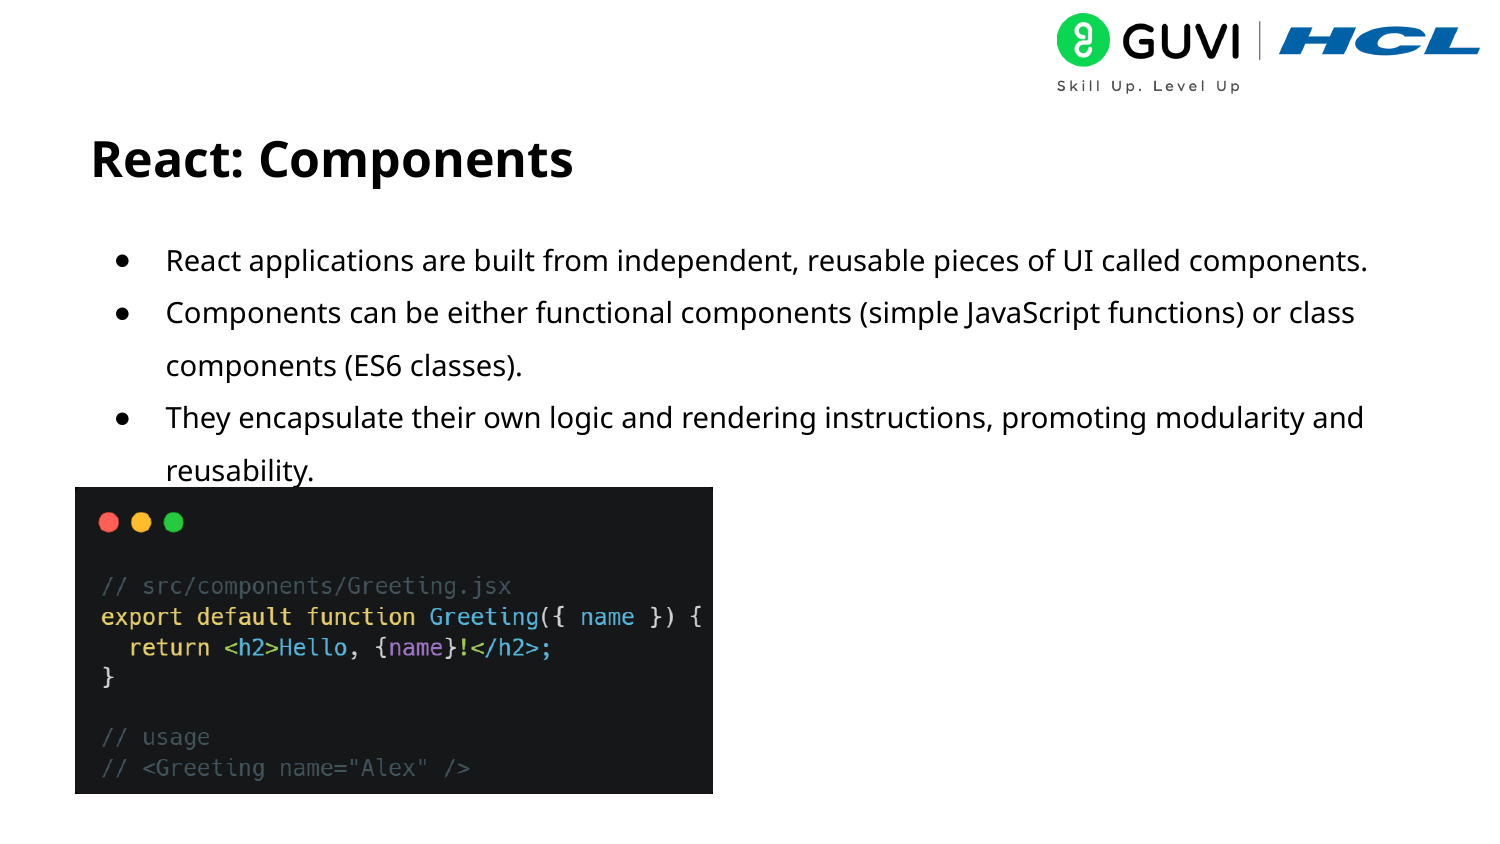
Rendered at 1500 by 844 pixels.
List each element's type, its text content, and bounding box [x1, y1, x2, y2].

picture [1057, 13, 1480, 102]
title React: Components [75, 112, 1424, 209]
text_box React applications are built from independent, reusable pieces of UI called components. Components can be either functional components (simple JavaScript functions) or class components (ES6 classes). They encapsulate their own logic and rendering instructions, promoting modularity and reusability. [75, 209, 1425, 502]
picture [75, 487, 713, 794]
